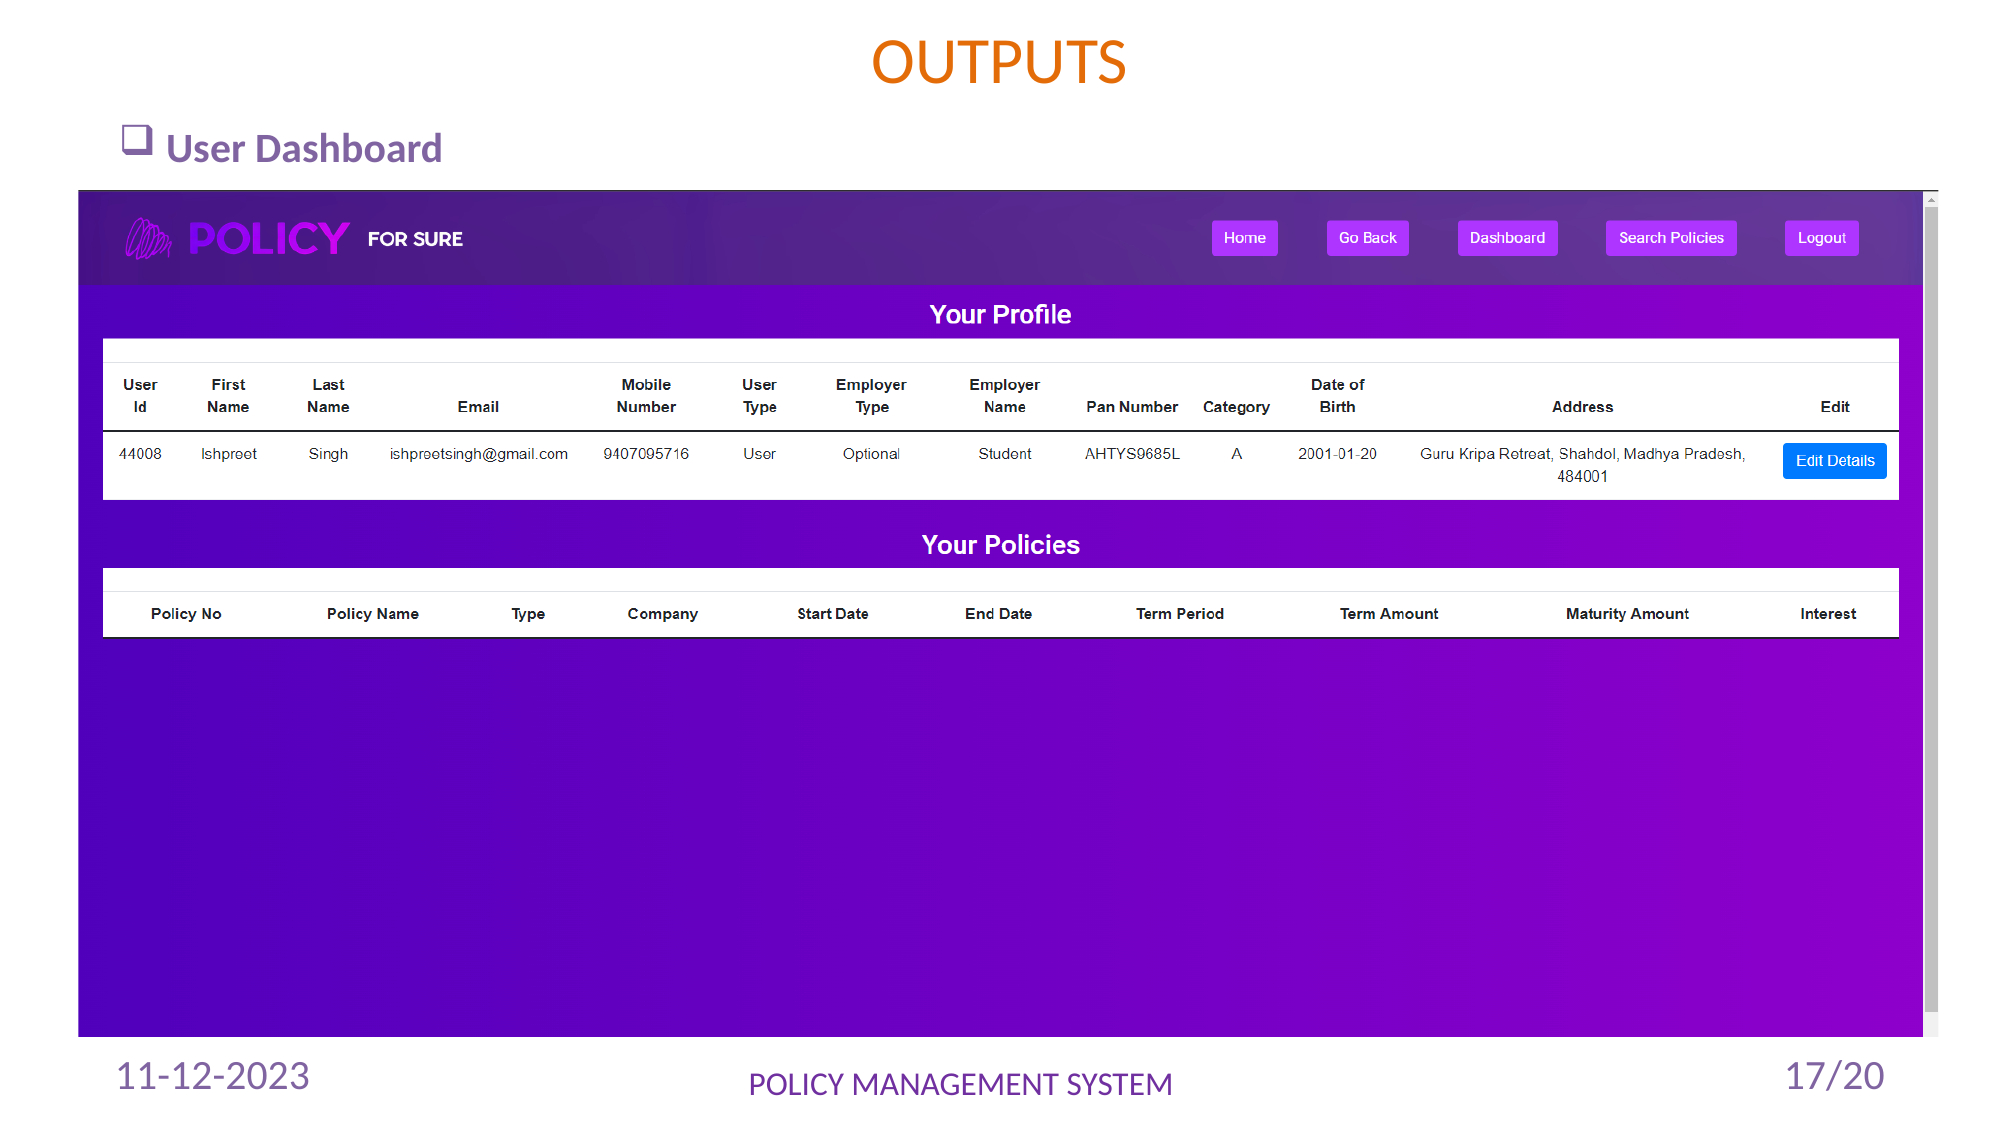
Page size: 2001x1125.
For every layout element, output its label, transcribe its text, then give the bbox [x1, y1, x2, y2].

footer POLICY MANAGEMENT SYSTEM [644, 1048, 1279, 1125]
slide_number 17/20 [1433, 1048, 1900, 1103]
title OUTPUTS [99, 10, 1900, 105]
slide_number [99, 1048, 567, 1103]
text_box User Dashboard [104, 113, 1900, 179]
picture [78, 190, 1939, 1037]
